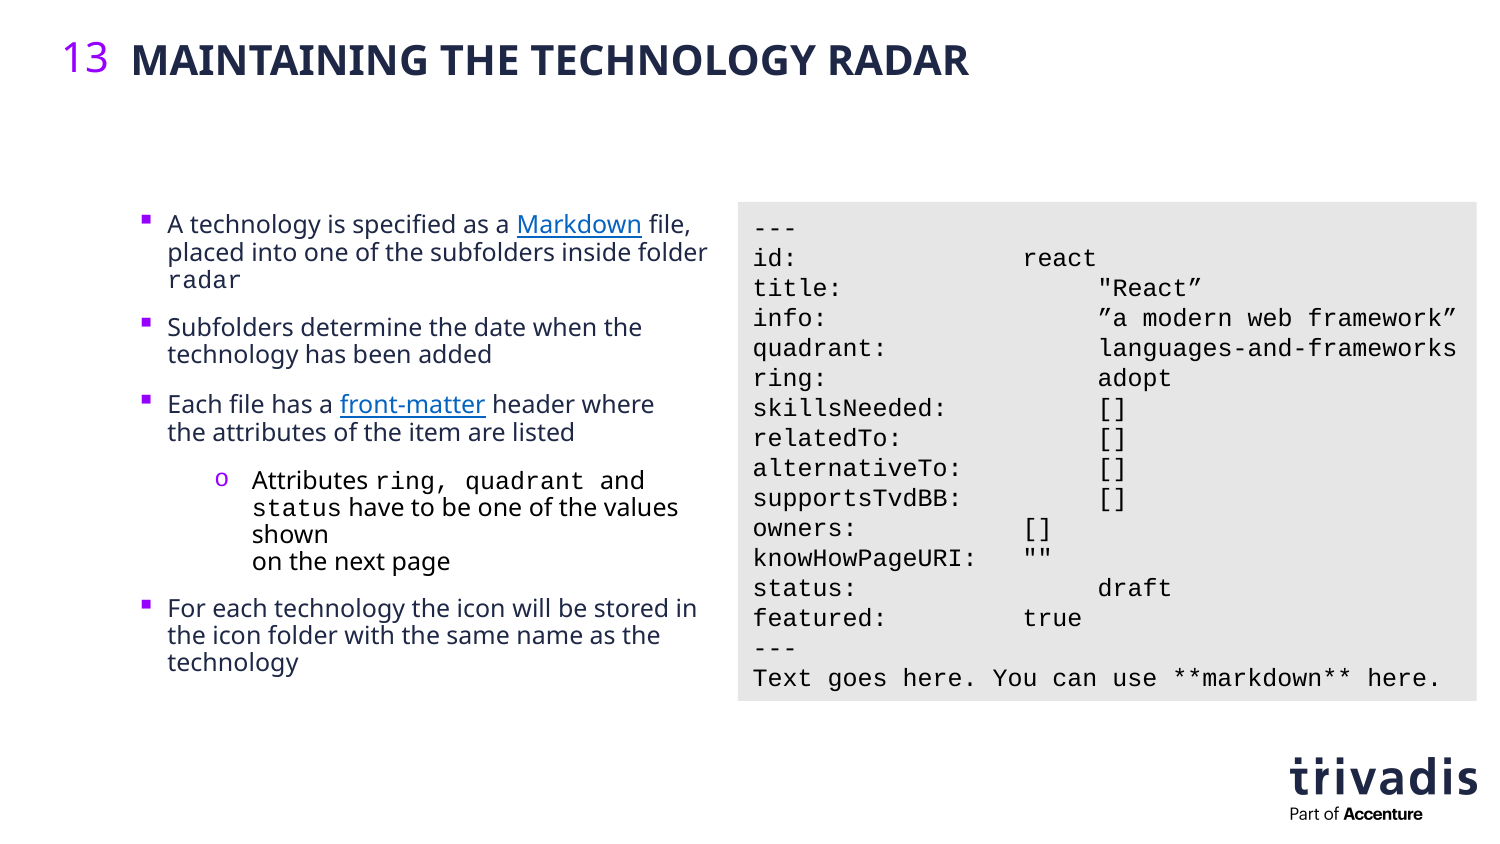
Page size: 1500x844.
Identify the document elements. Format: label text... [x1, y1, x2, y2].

list Maintaining the Technology Radar [115, 32, 1206, 82]
picture [1290, 757, 1477, 820]
list A technology is specified as a Markdown file, placed into one of the subfolders inside folder radar Subfolders determine the date when the technology has been added Each file has a front-matter header where the attributes of the item are listed Attributes ring, quadrant and status have to be one of the values shown on the next page For each technology the icon will be stored in the icon folder with the same name as the technology [124, 201, 726, 471]
slide_number 13 [46, 34, 180, 84]
text_box --- id: react title: "React” info: ”a modern web framework” quadrant: languages-and-frameworks ring: adopt skillsNeeded: [] relatedTo: [] alternativeTo: [] supportsTvdBB: [] owners: [] knowHowPageURI: "" status: draft featured: true --- Text goes here. You can use **markdown** here. [737, 201, 1478, 702]
